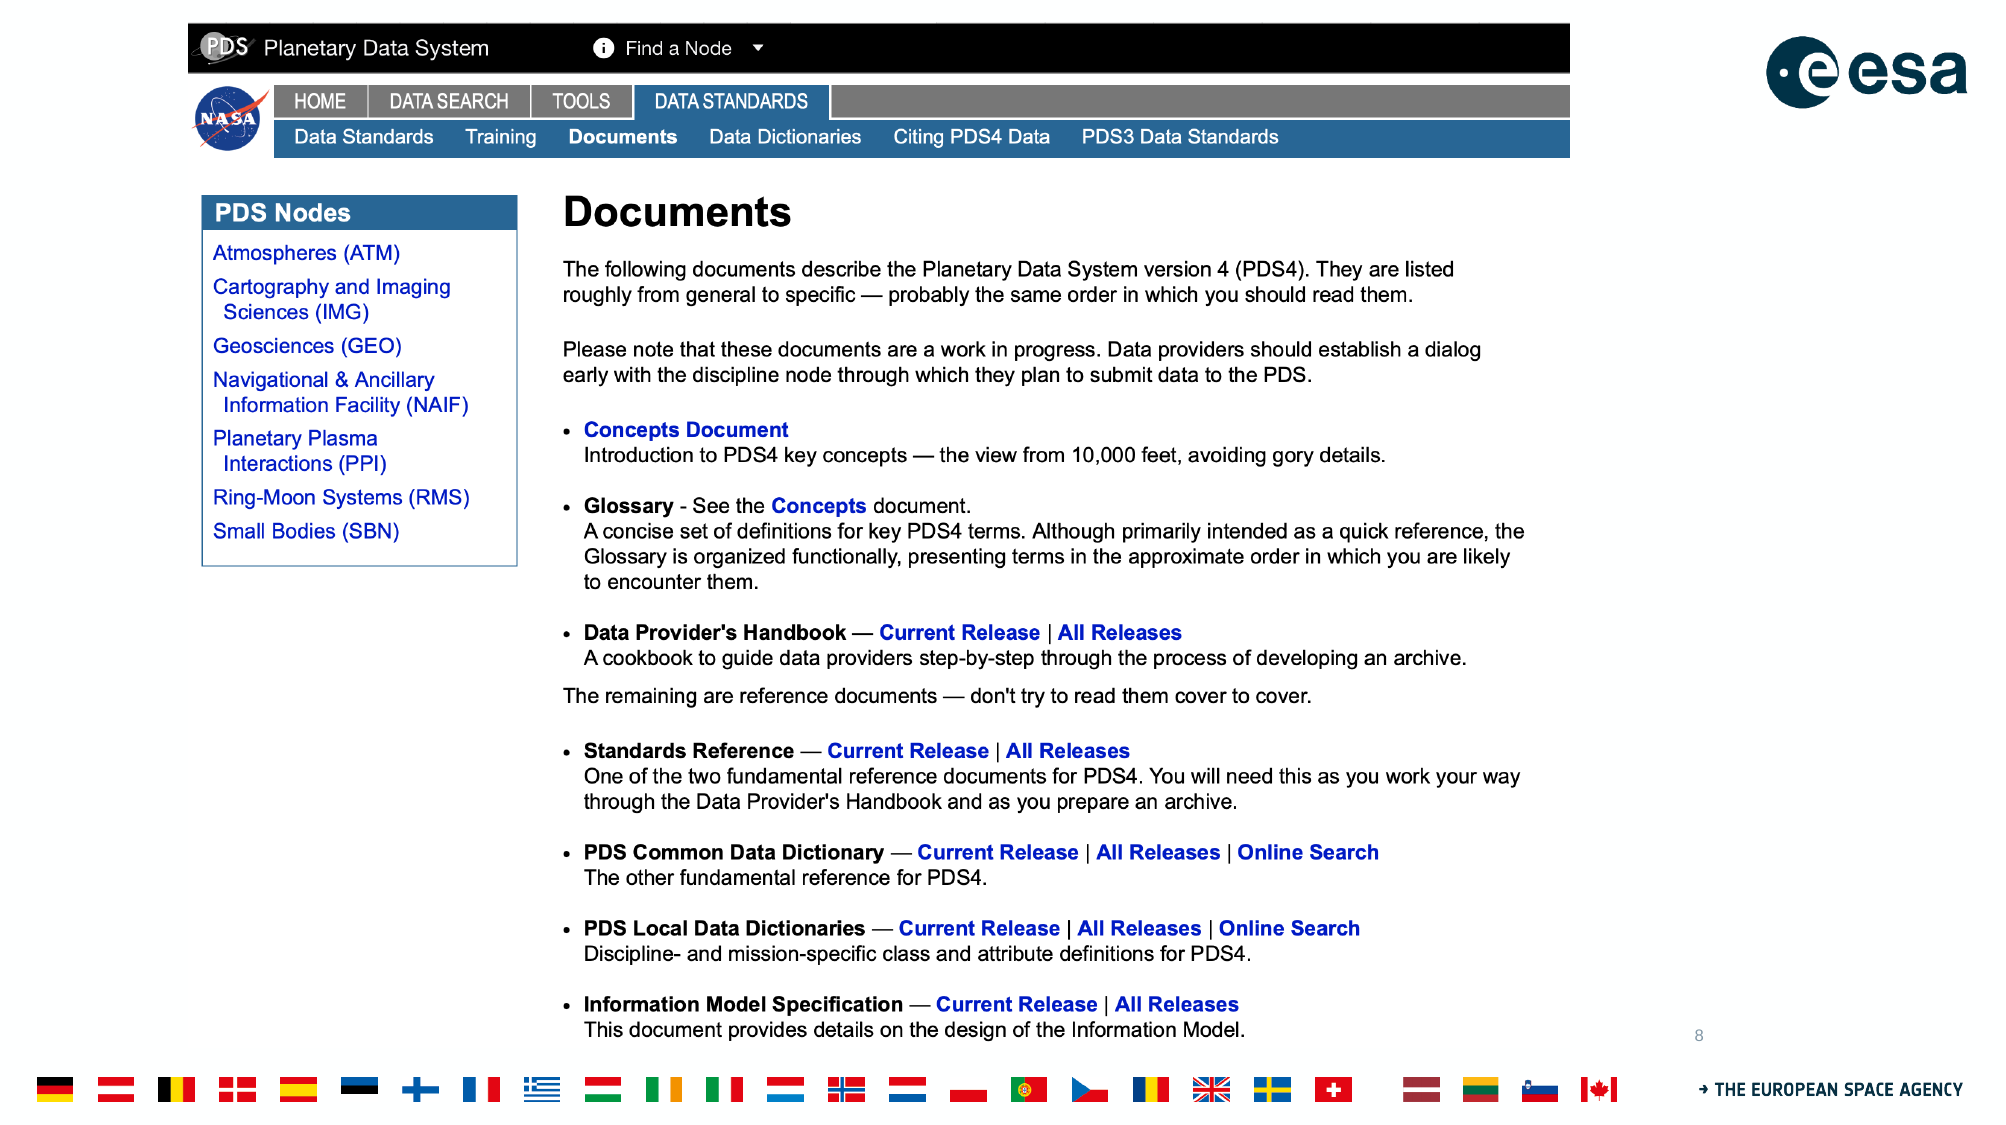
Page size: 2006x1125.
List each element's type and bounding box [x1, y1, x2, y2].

picture [1403, 1077, 1440, 1102]
picture [889, 1077, 926, 1102]
picture [524, 1077, 560, 1102]
picture [219, 1077, 256, 1102]
picture [767, 1077, 804, 1102]
picture [98, 1077, 134, 1102]
picture [1254, 1077, 1291, 1102]
picture [1011, 1077, 1047, 1102]
picture [950, 1077, 987, 1102]
picture [1696, 1080, 1966, 1098]
picture [1581, 1077, 1617, 1102]
picture [37, 1077, 73, 1102]
picture [187, 22, 1571, 1049]
picture [1694, 0, 2006, 180]
picture [280, 1077, 317, 1102]
picture [158, 1077, 195, 1102]
picture [585, 1077, 621, 1102]
picture [1522, 1077, 1558, 1102]
picture [706, 1077, 743, 1102]
picture [463, 1077, 500, 1102]
picture [828, 1077, 865, 1102]
picture [402, 1077, 439, 1102]
picture [646, 1077, 682, 1102]
picture [1193, 1077, 1230, 1102]
picture [1133, 1077, 1169, 1102]
picture [1072, 1077, 1108, 1102]
picture [341, 1077, 378, 1102]
picture [1315, 1077, 1352, 1102]
